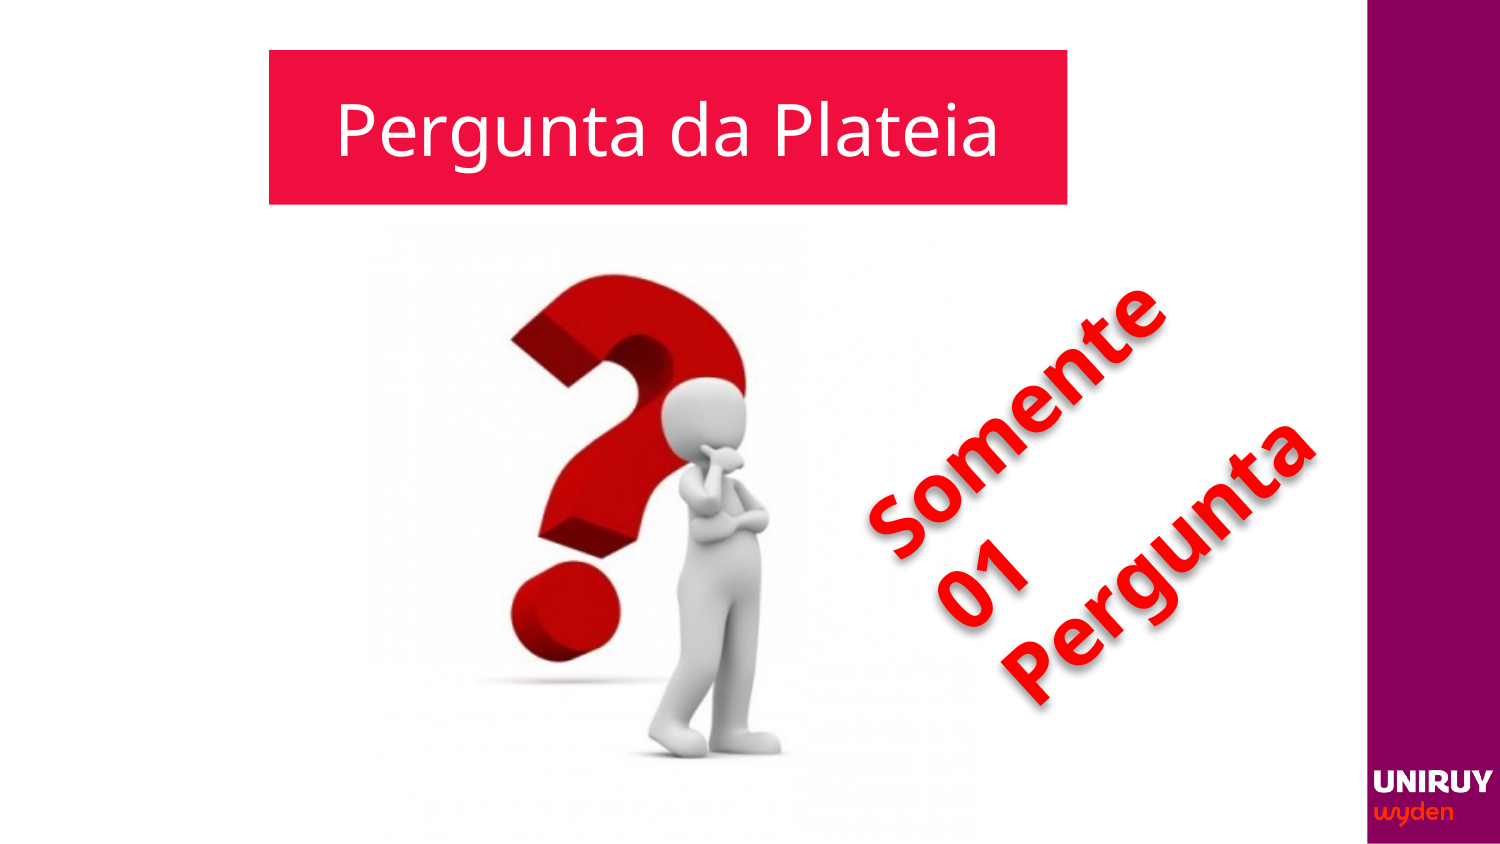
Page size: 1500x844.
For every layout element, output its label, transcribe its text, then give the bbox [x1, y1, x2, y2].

text_box Somente 01 Pergunta [985, 204, 1372, 740]
picture [364, 223, 980, 839]
title Pergunta da Plateia [268, 49, 1068, 206]
picture [1374, 770, 1493, 827]
